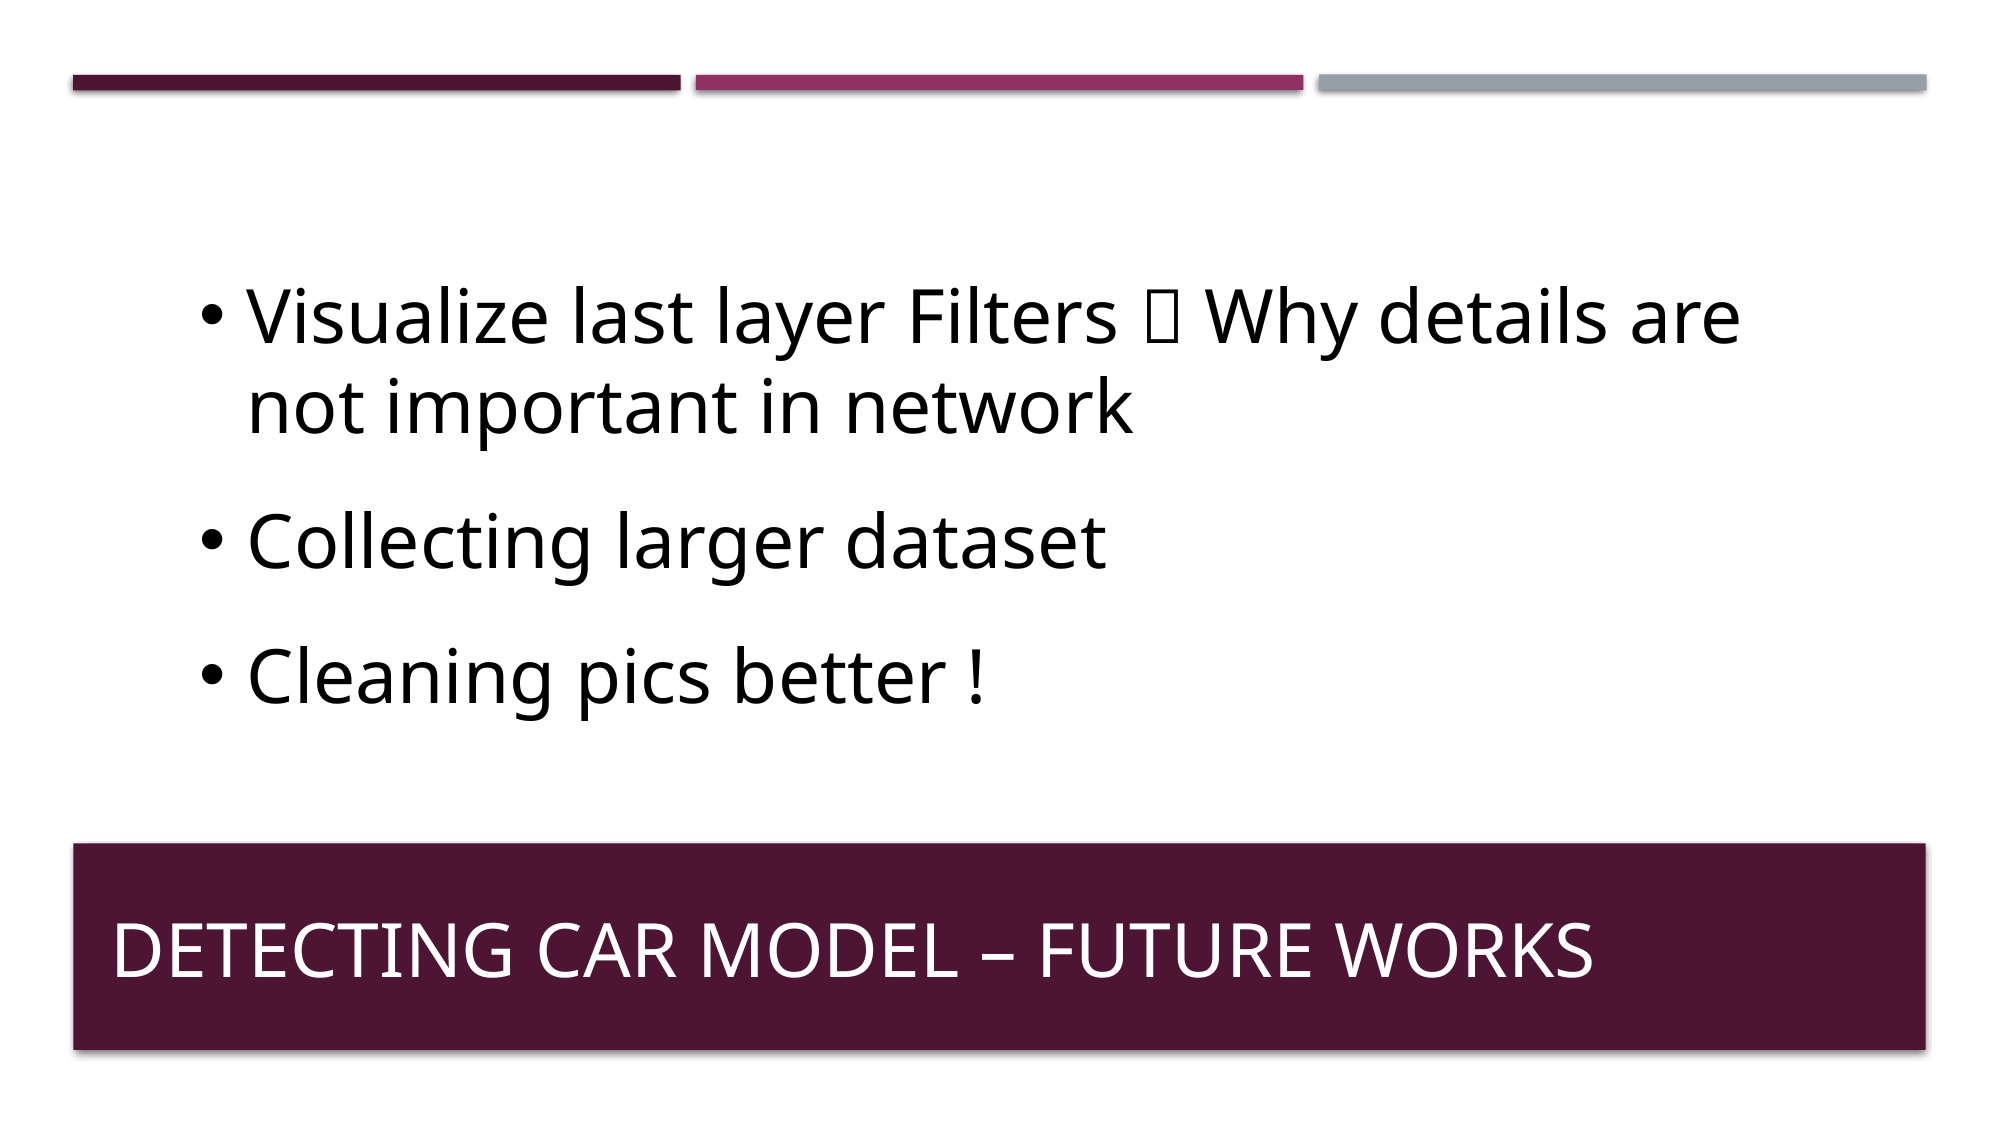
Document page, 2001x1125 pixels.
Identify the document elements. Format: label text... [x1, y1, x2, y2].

text_box Visualize last layer Filters  Why details are not important in network Collecting larger dataset Cleaning pics better ! [185, 261, 1815, 726]
title Detecting car model – Future works [95, 843, 1905, 1000]
